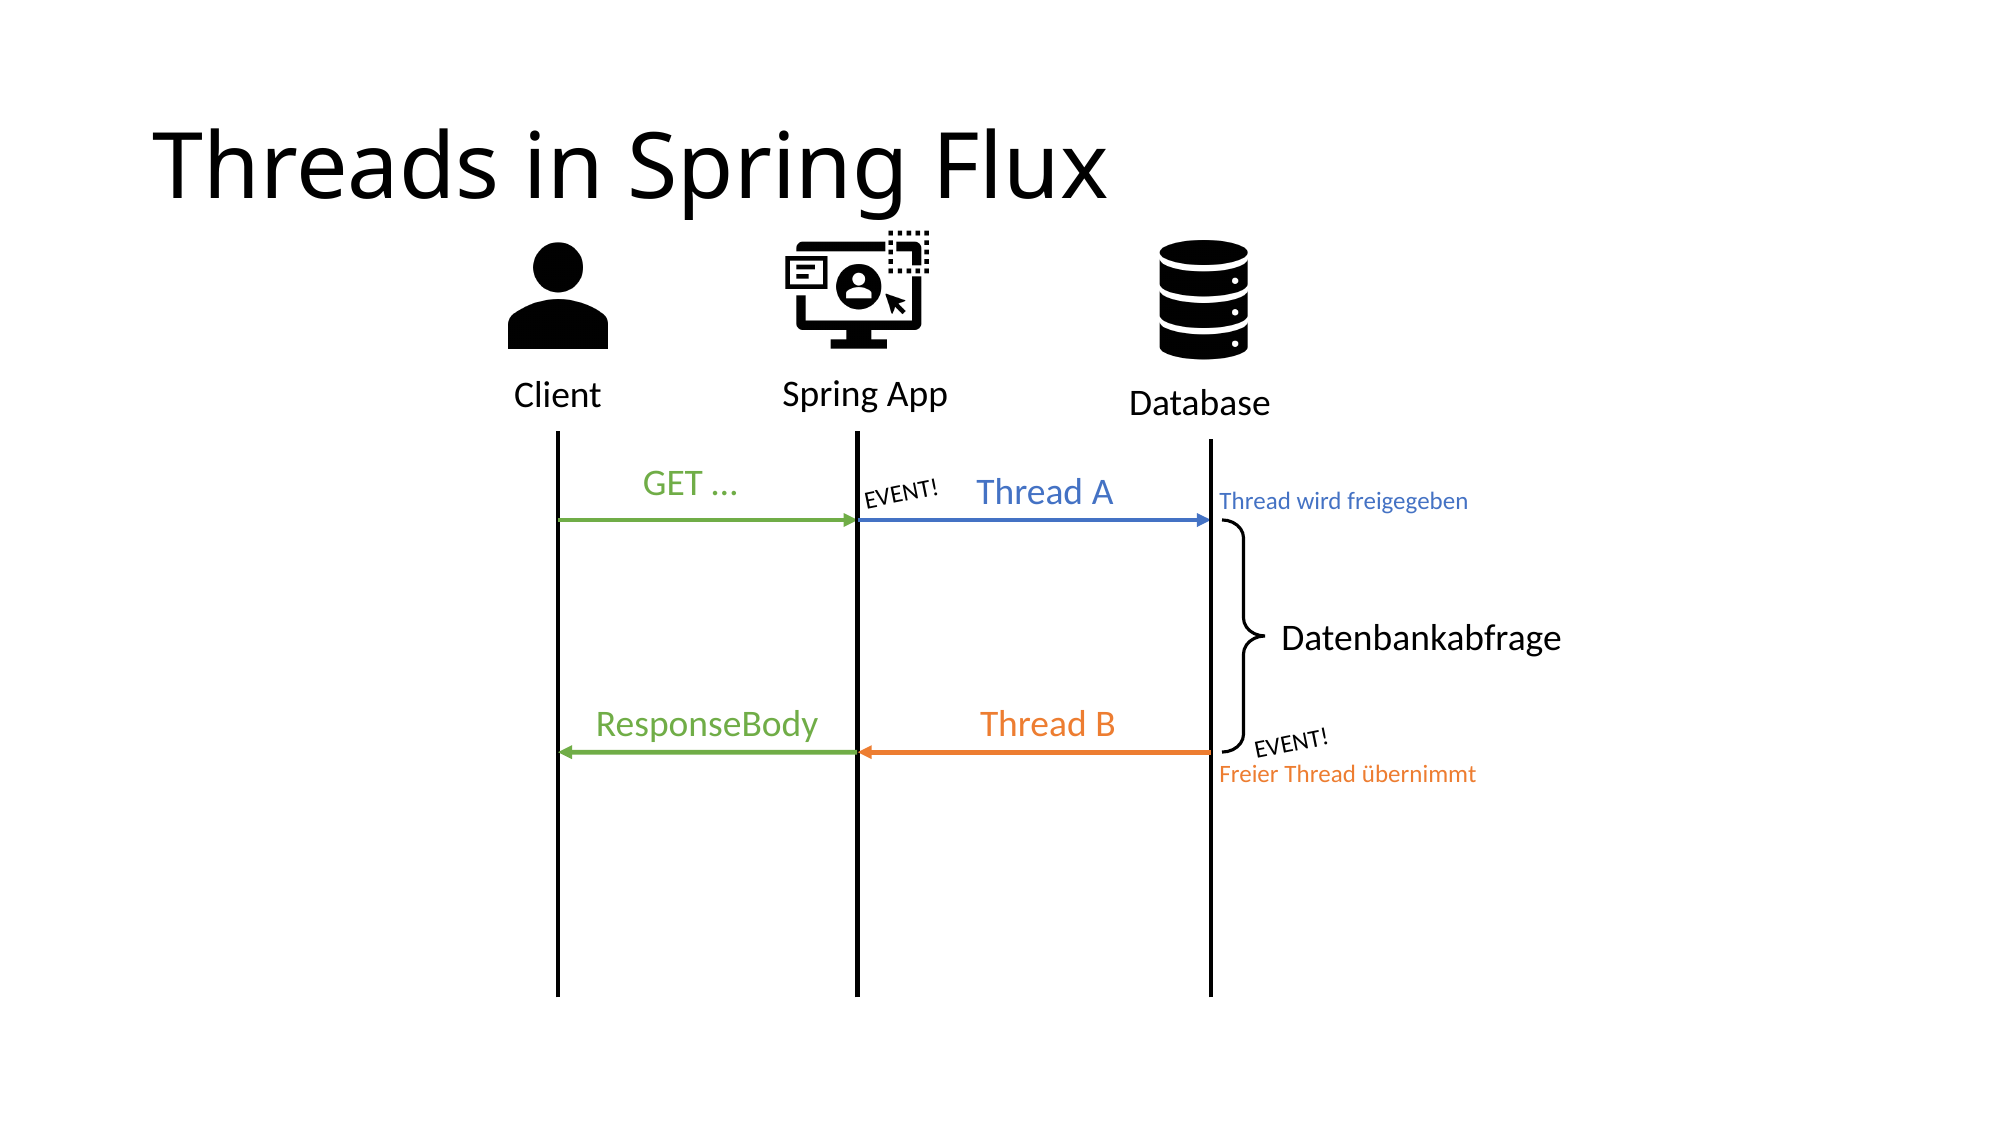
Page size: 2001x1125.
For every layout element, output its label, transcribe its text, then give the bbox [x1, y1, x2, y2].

picture [781, 218, 932, 369]
text_box GET … [628, 450, 753, 511]
text_box [1222, 522, 1266, 749]
text_box Spring App [767, 362, 964, 422]
text_box ResponseBody [581, 691, 834, 752]
text_box EVENT! [845, 478, 857, 519]
text_box Datenbankabfrage [1266, 605, 1577, 666]
text_box EVENT! [858, 459, 958, 519]
text_box Database [1114, 370, 1286, 431]
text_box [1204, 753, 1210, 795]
text_box Freier Thread übernimmt [1212, 749, 1492, 795]
text_box Client [499, 371, 617, 422]
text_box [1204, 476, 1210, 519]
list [1128, 224, 1279, 375]
text_box EVENT! [1235, 709, 1348, 774]
text_box Thread A [961, 459, 1129, 519]
text_box Thread B [965, 691, 1131, 752]
title Threads in Spring Flux [137, 59, 1863, 278]
text_box Thread wird freigegeben [1212, 476, 1484, 522]
picture [482, 220, 633, 371]
